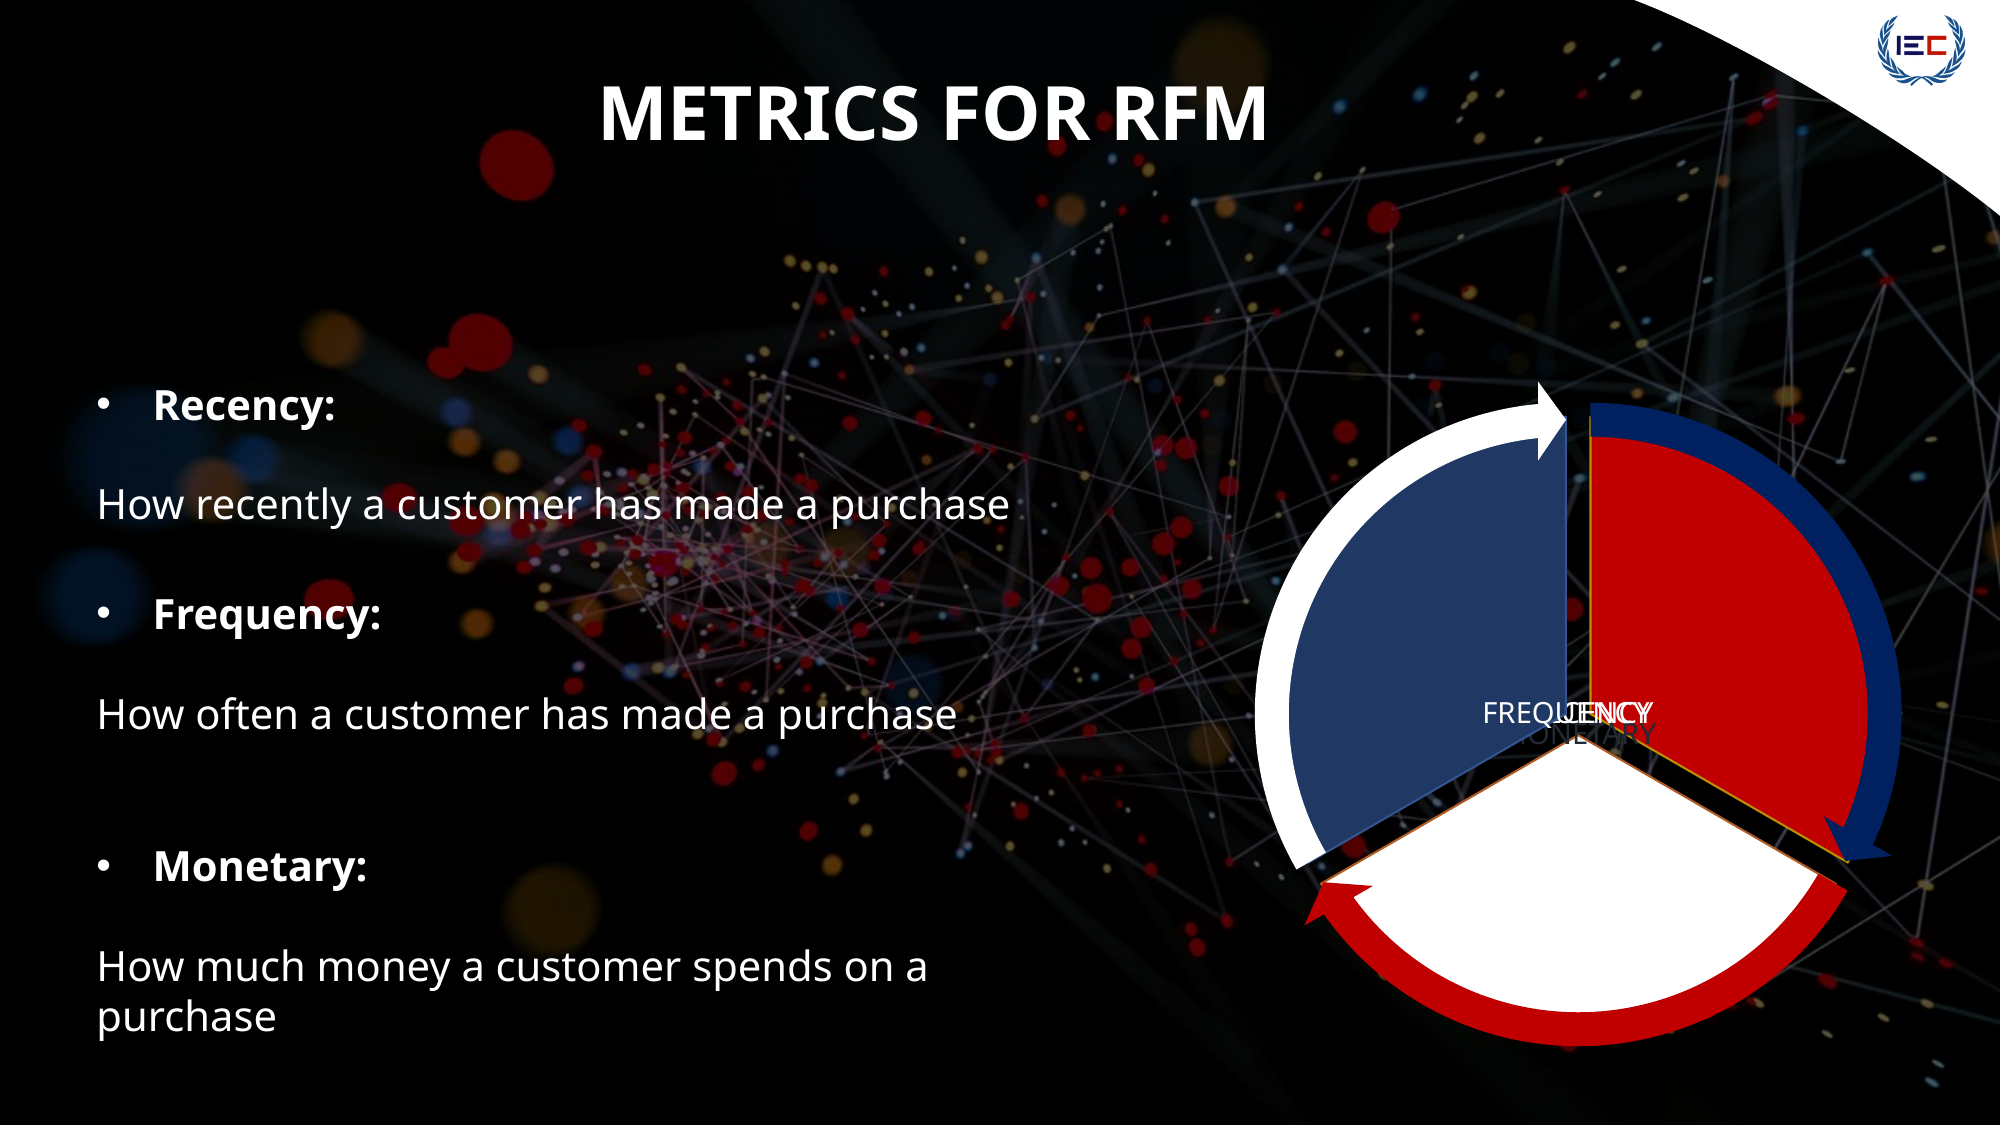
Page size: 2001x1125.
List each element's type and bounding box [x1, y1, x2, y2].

text_box [1186, 370, 1970, 1079]
picture [1868, 11, 1971, 90]
list [0, 0, 2000, 1125]
